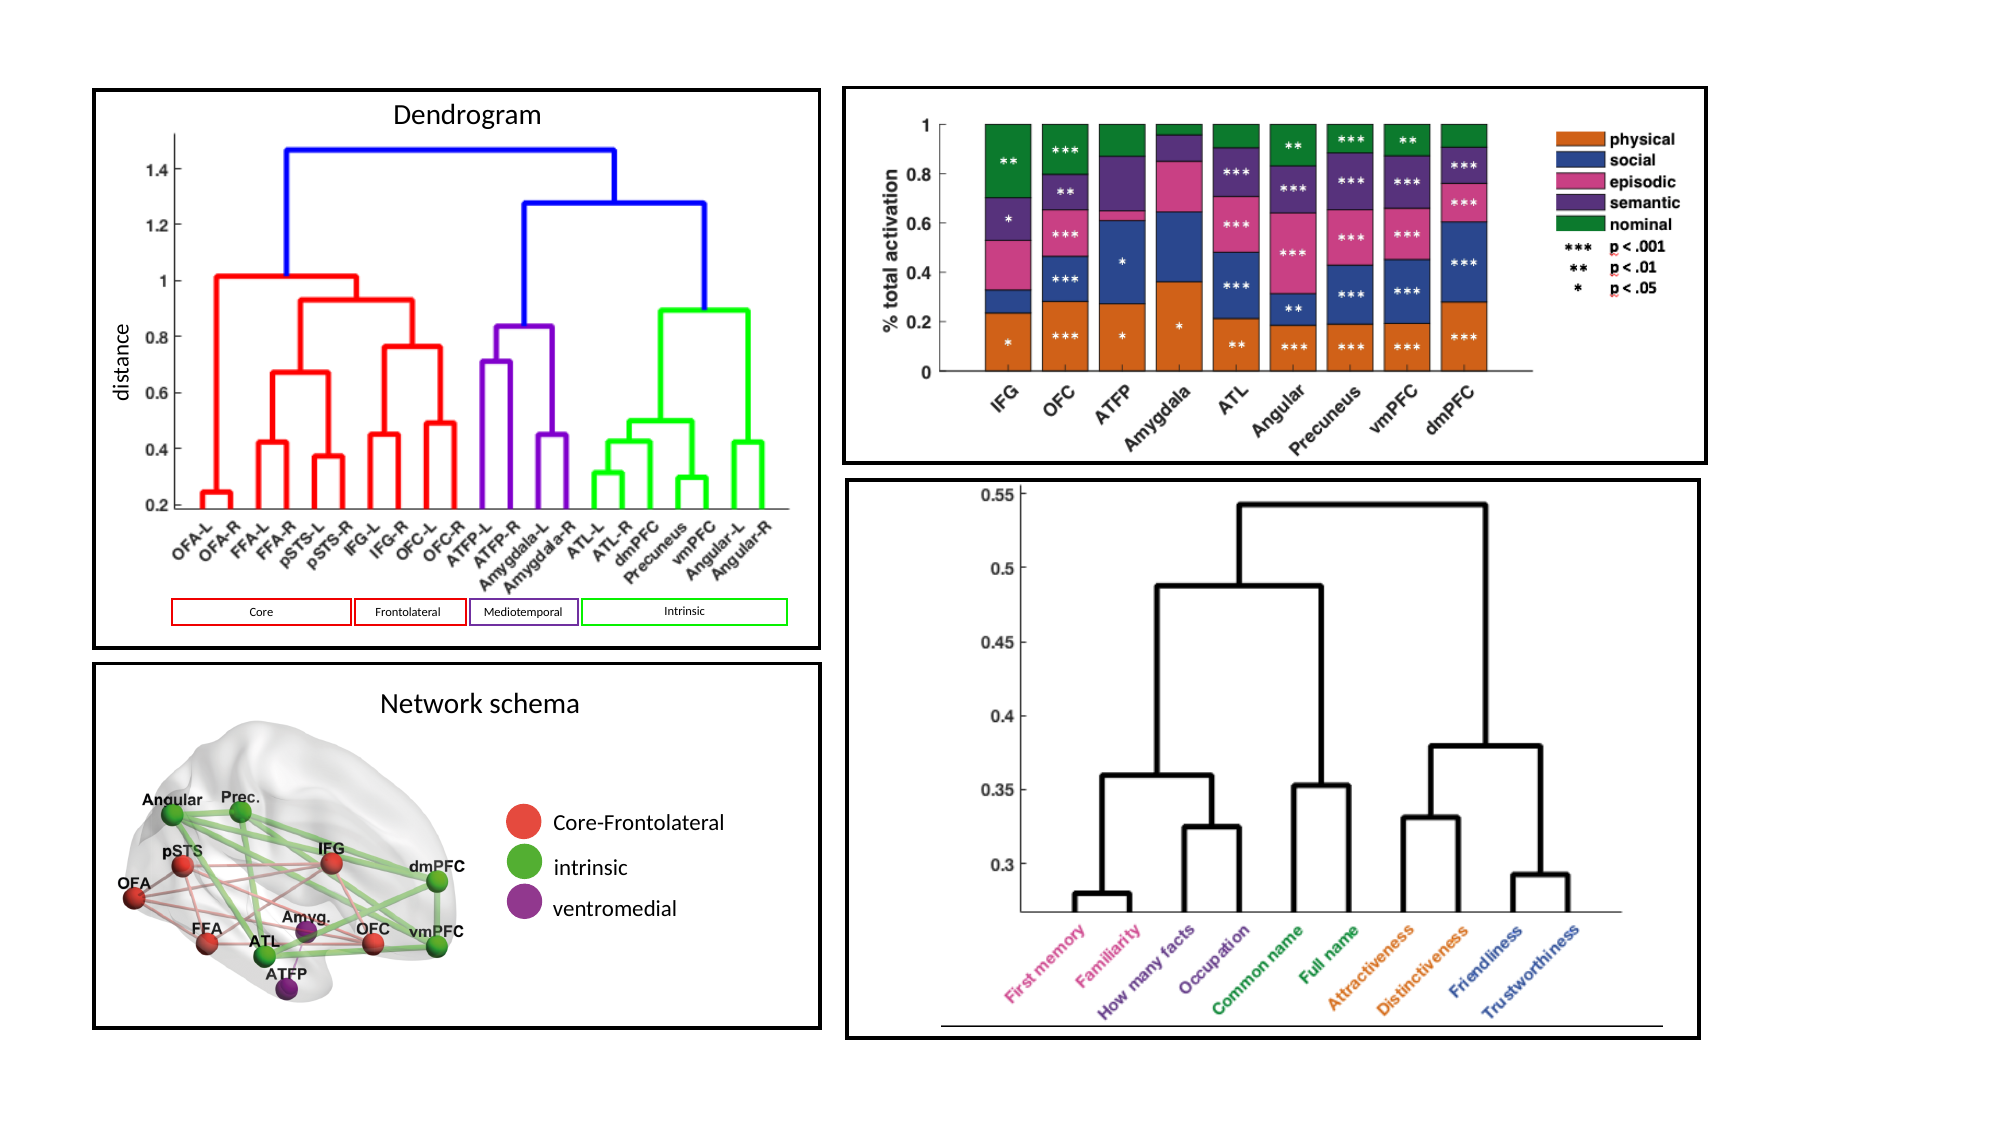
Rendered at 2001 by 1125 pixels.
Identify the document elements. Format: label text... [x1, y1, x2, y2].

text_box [506, 800, 742, 930]
text_box [93, 663, 821, 1029]
text_box Dendrogram [378, 87, 558, 102]
text_box [93, 89, 820, 649]
picture [844, 54, 1728, 1027]
picture [93, 102, 805, 595]
picture [113, 706, 476, 1018]
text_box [172, 595, 788, 627]
text_box [846, 479, 1700, 1039]
